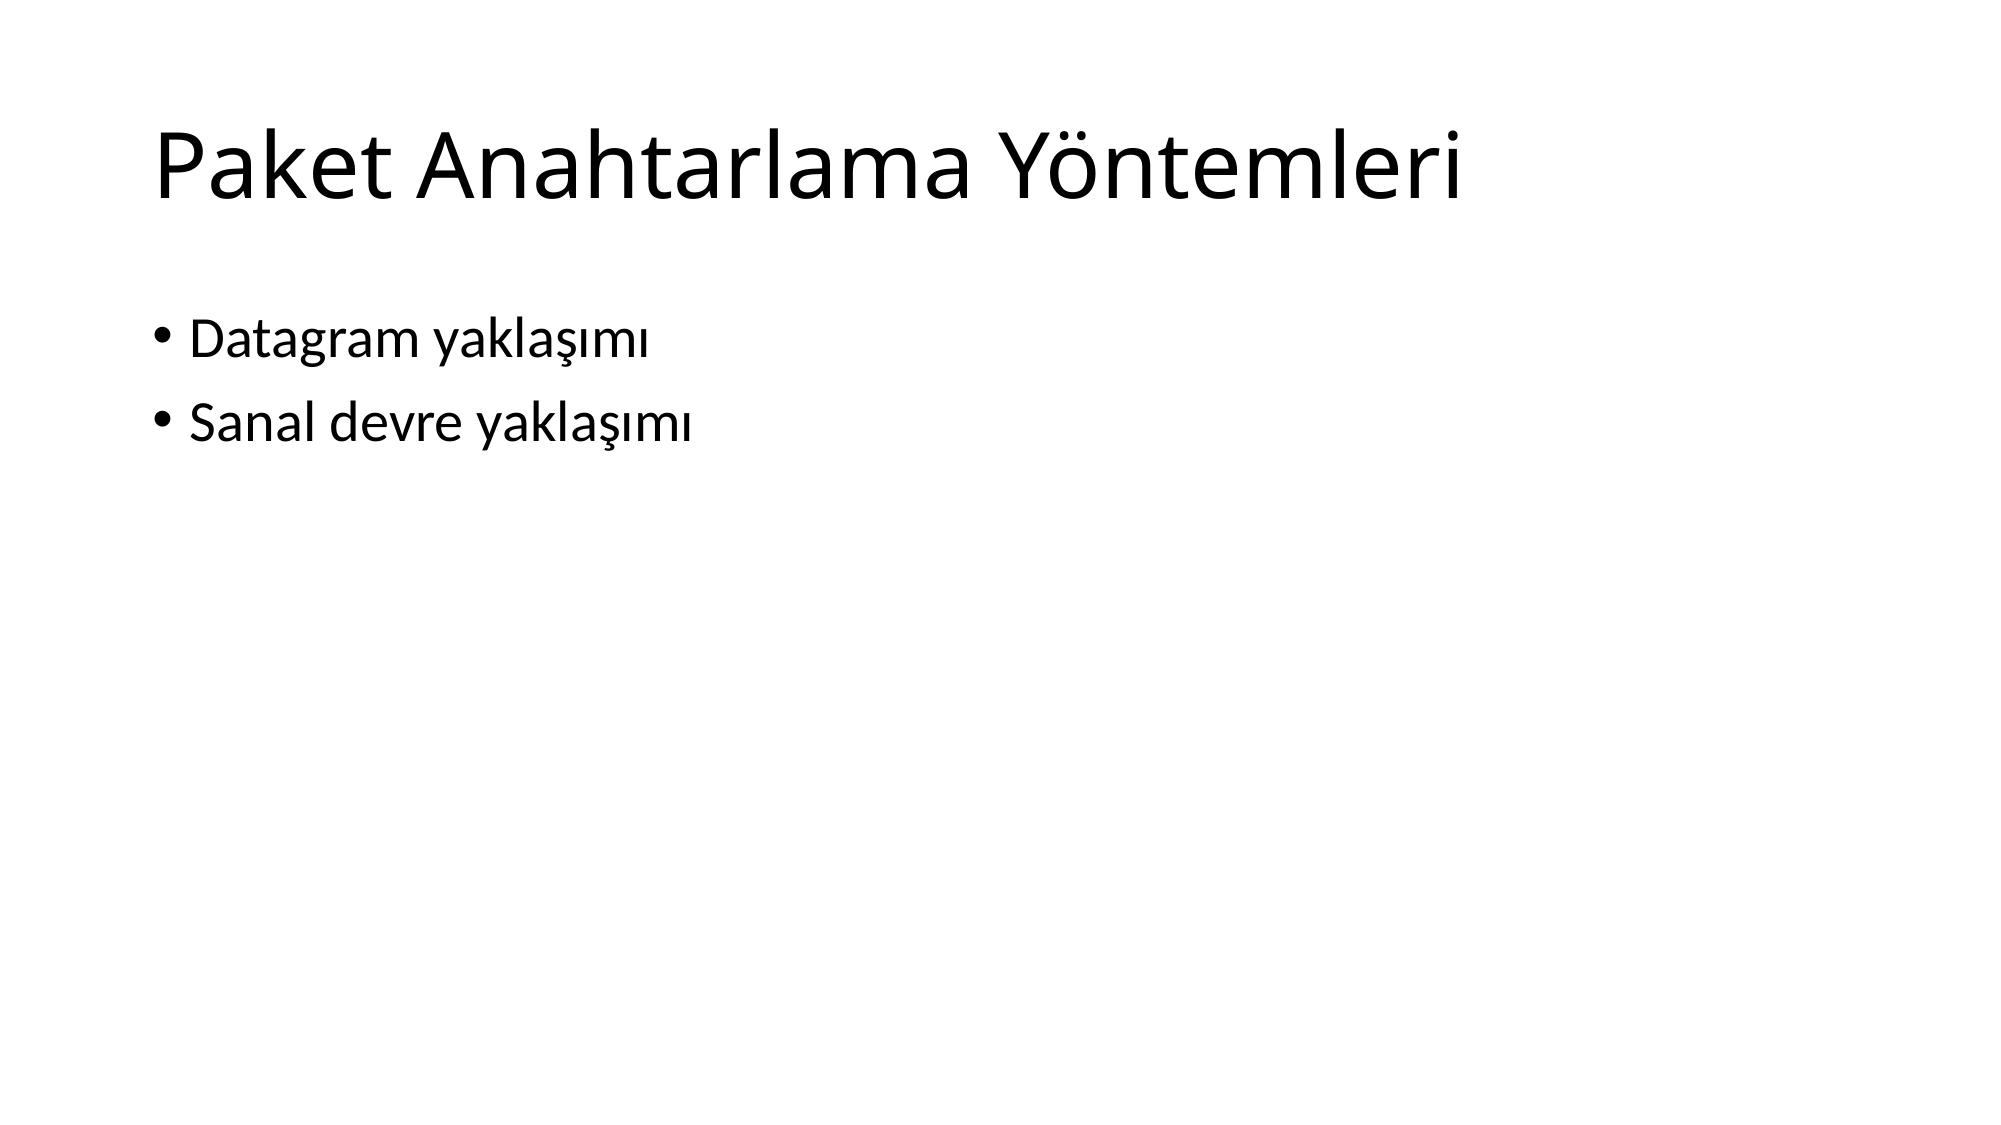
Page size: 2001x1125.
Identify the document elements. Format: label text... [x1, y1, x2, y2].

list Datagram yaklaşımı Sanal devre yaklaşımı [137, 299, 1863, 1014]
title Paket Anahtarlama Yöntemleri [137, 59, 1863, 278]
